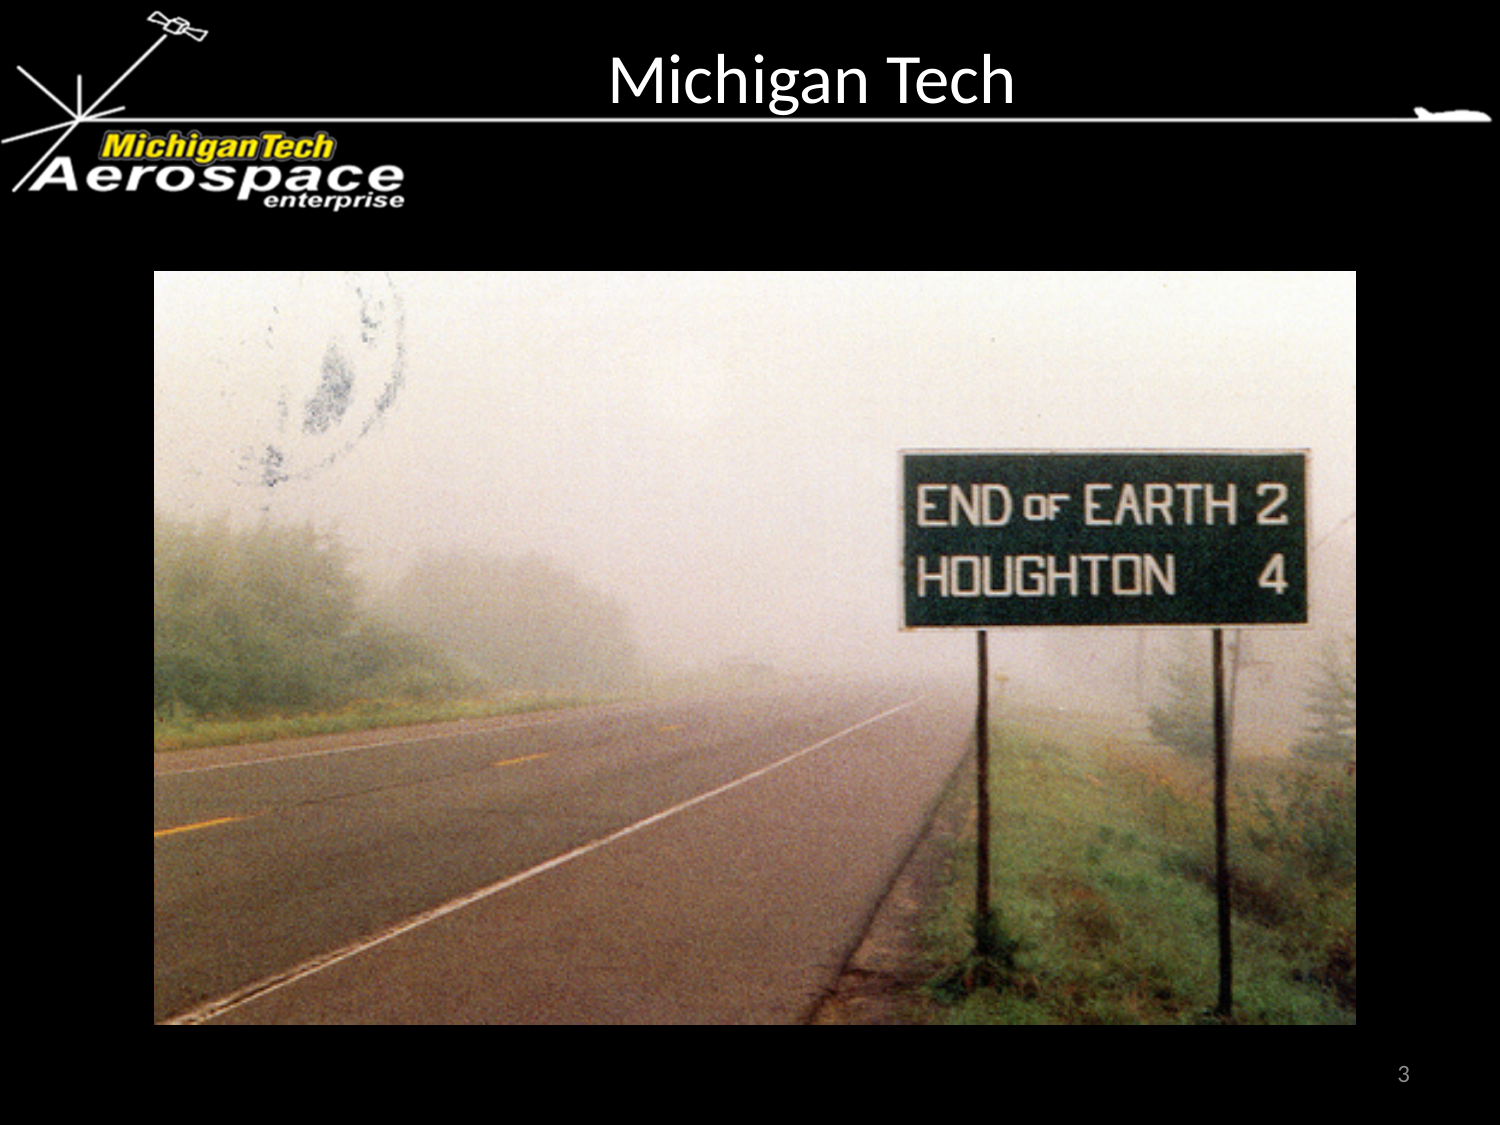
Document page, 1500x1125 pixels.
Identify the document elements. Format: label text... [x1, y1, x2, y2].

slide_number 3 [1074, 1042, 1425, 1103]
picture [0, 0, 1500, 226]
picture [154, 270, 1356, 1026]
